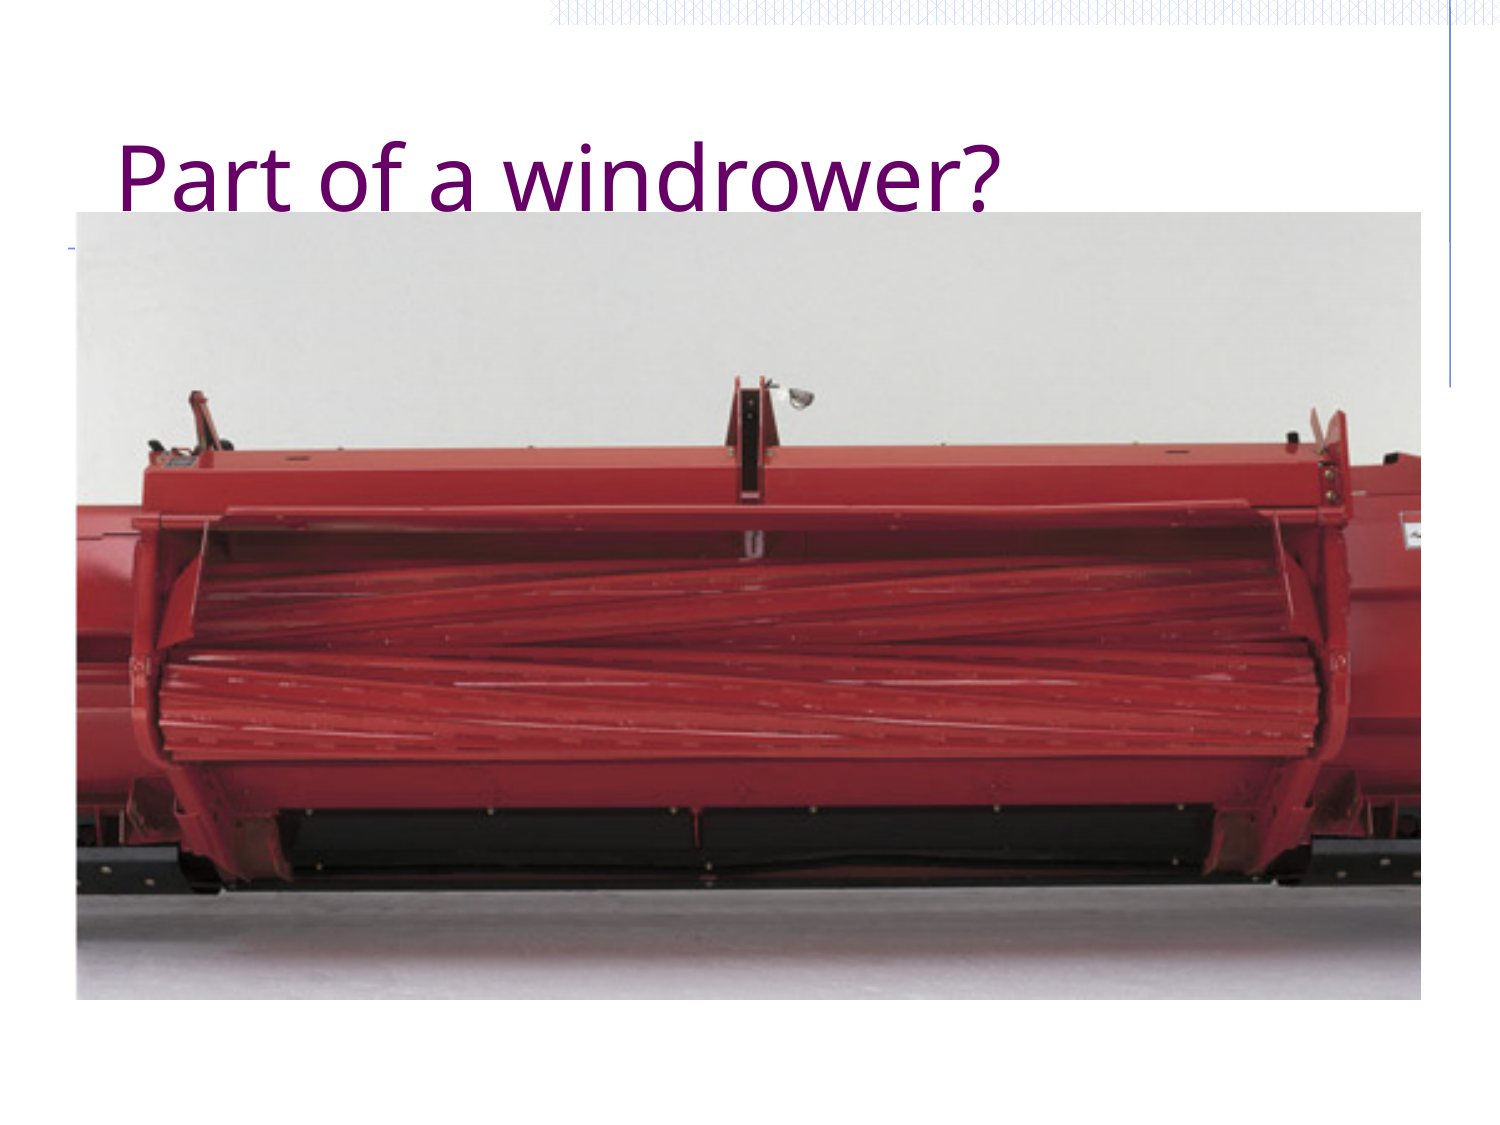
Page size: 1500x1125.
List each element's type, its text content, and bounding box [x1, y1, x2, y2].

picture [74, 212, 1422, 1001]
title Part of a windrower? [99, 50, 1375, 210]
